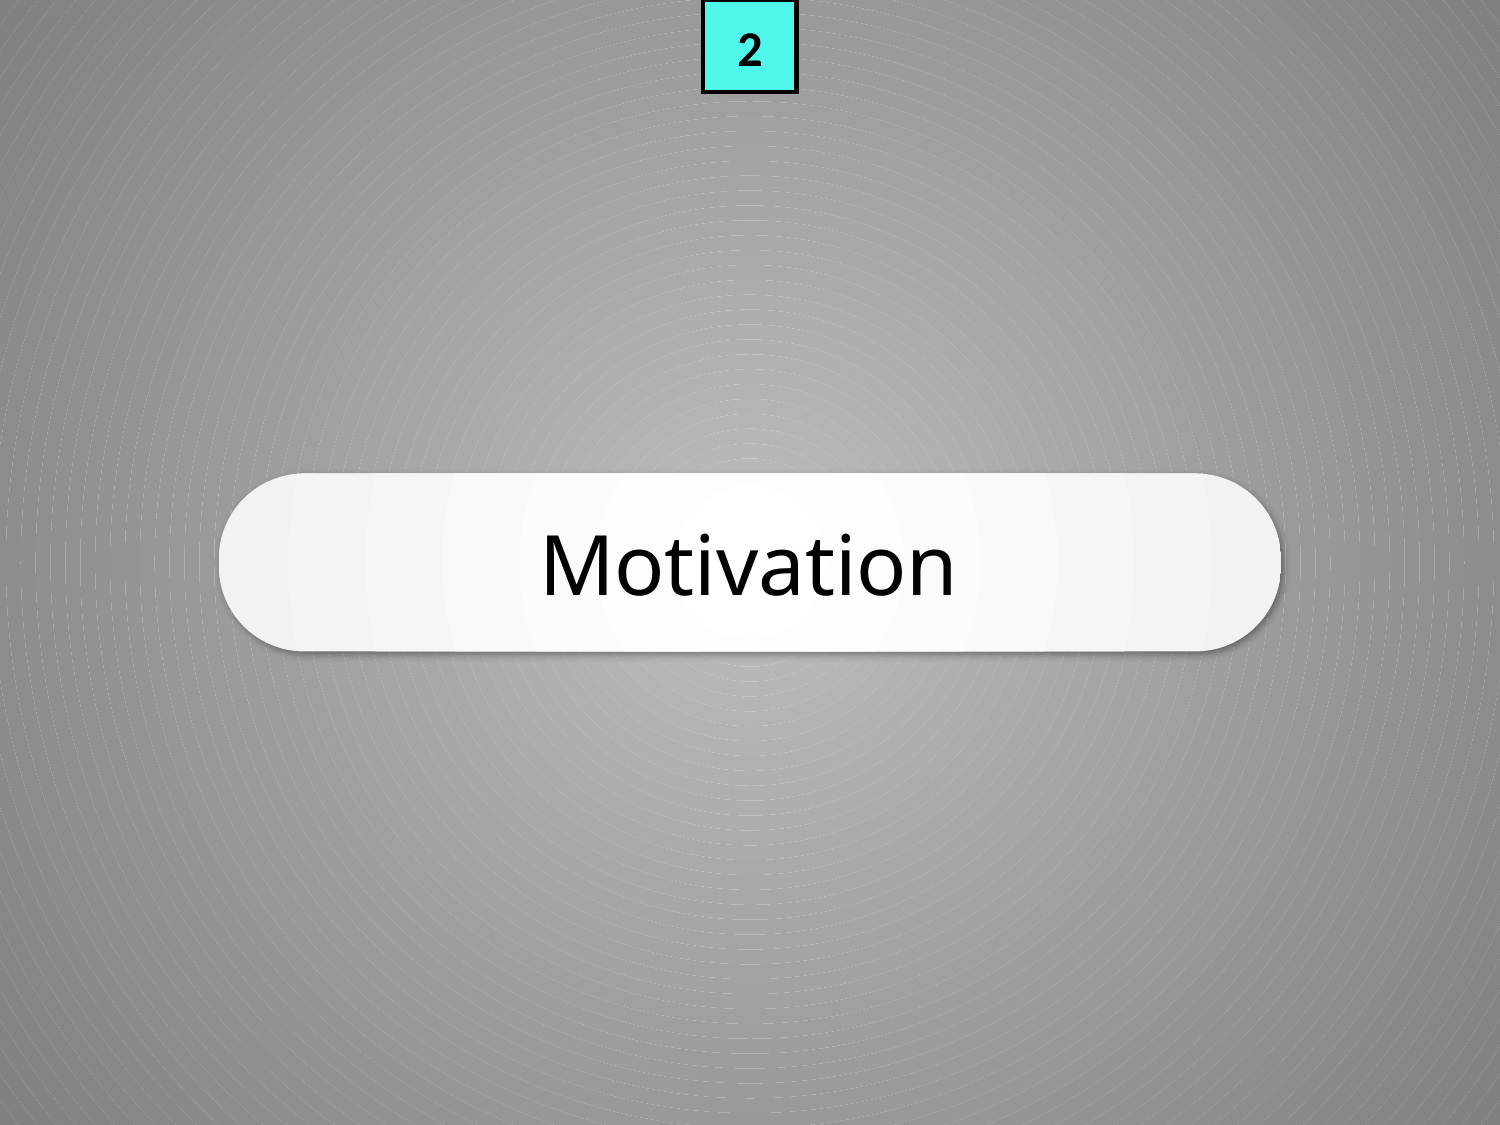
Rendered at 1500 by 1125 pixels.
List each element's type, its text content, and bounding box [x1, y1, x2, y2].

text_box Motivation [524, 504, 976, 620]
text_box 2 [702, 0, 798, 93]
text_box [217, 472, 1283, 653]
